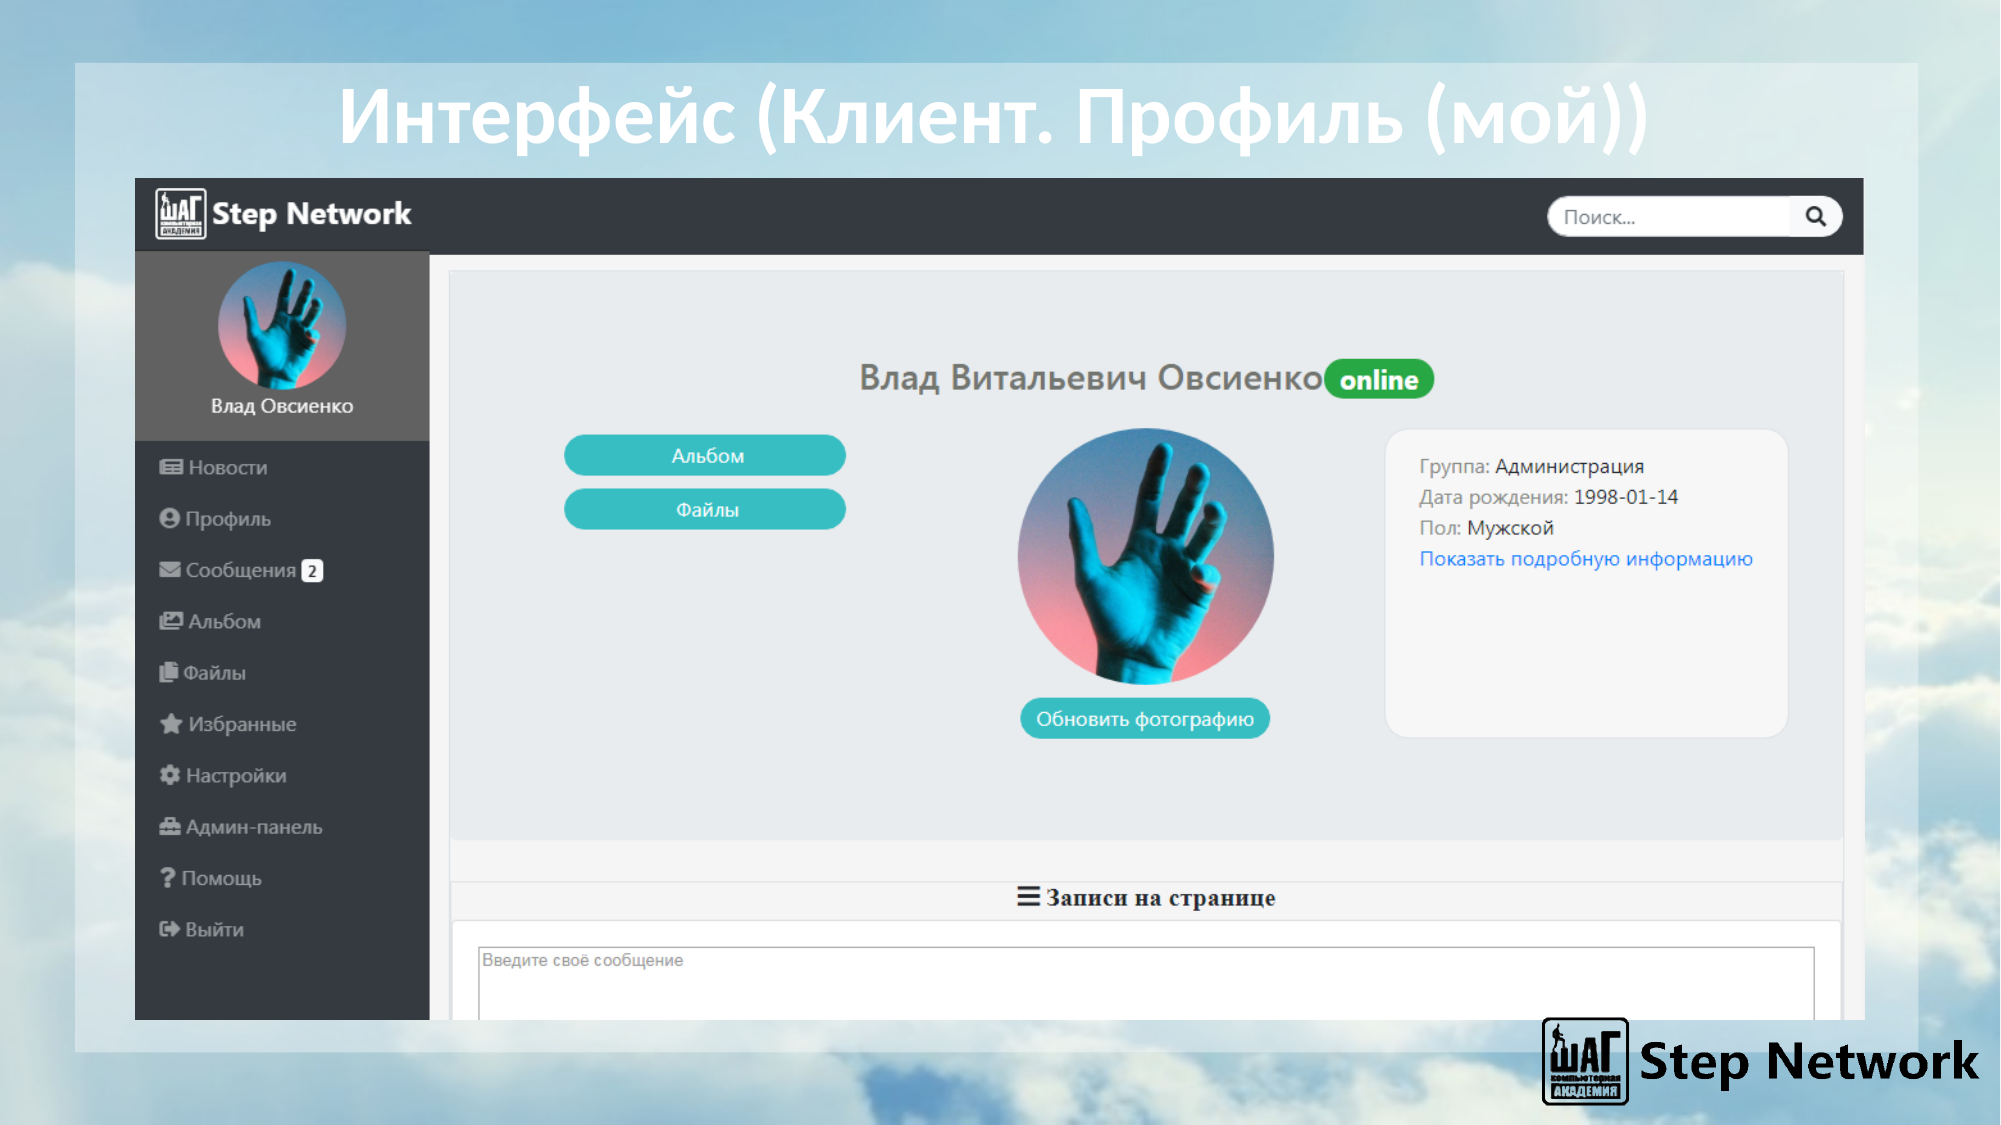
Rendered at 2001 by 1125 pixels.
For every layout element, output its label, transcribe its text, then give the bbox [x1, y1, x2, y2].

text_box [74, 62, 1919, 1053]
text_box Интерфейс (Клиент. Профиль (мой)) [134, 53, 1857, 168]
picture [0, 0, 2001, 1125]
